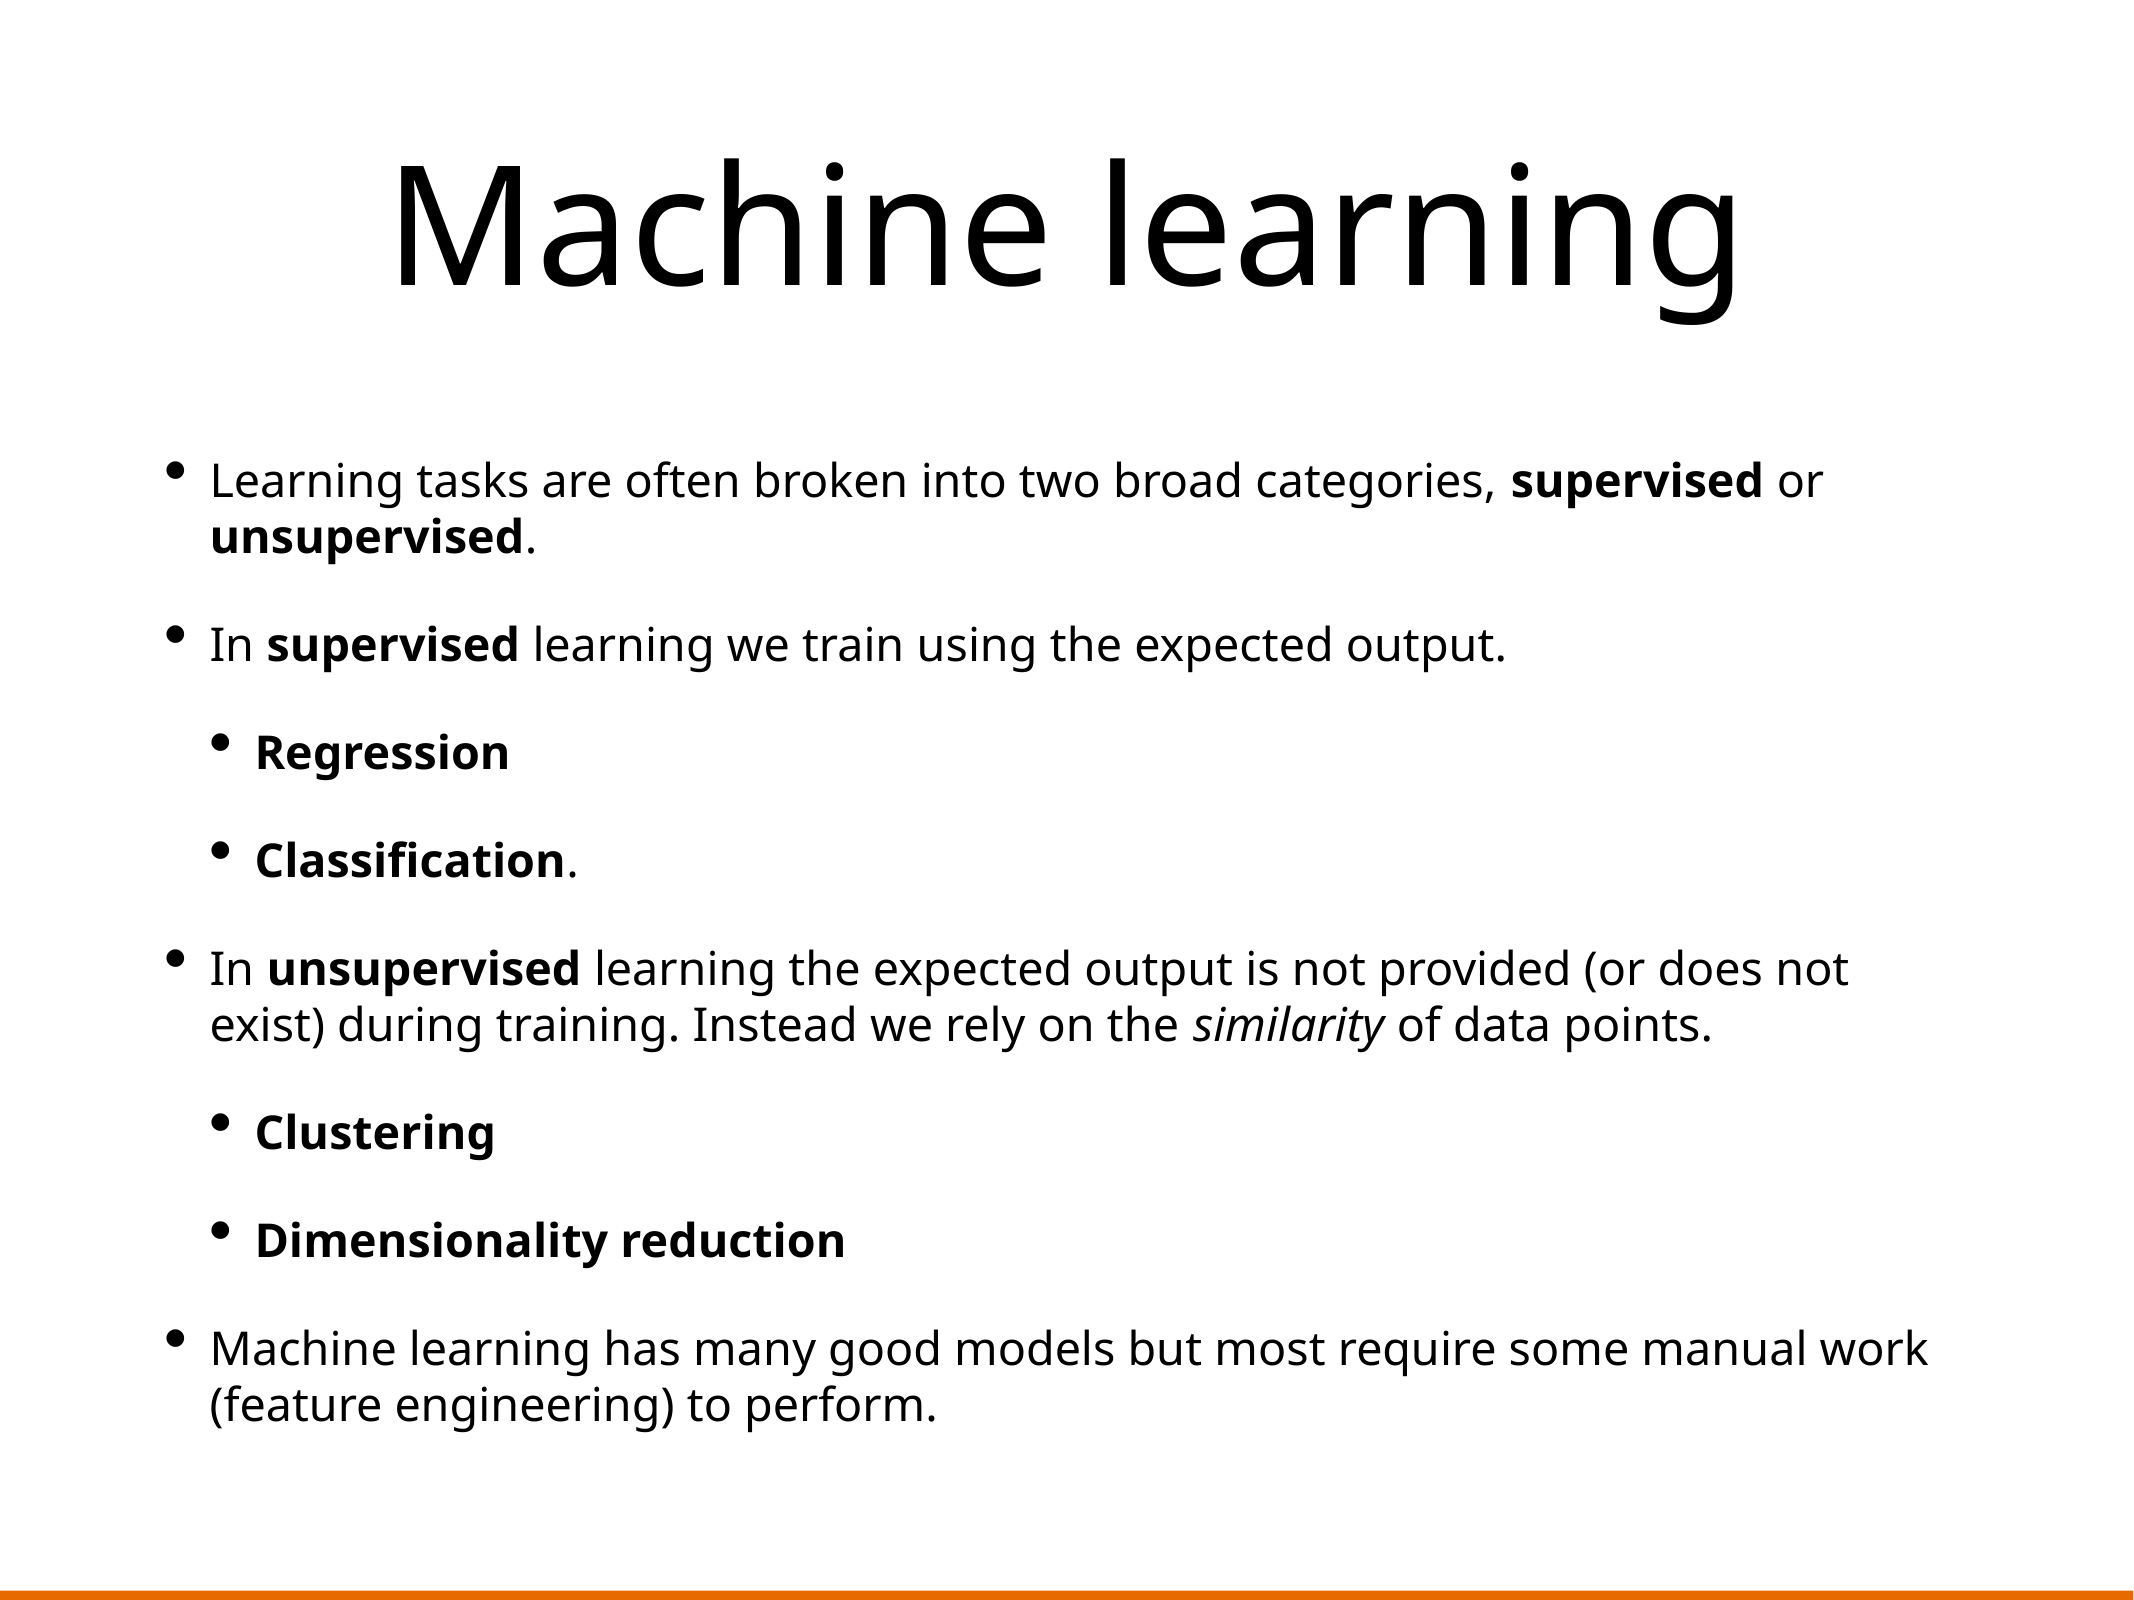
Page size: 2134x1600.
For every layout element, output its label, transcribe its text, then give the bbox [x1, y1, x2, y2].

list Learning tasks are often broken into two broad categories, supervised or unsupervised. In supervised learning we train using the expected output. Regression Classification. In unsupervised learning the expected output is not provided (or does not exist) during training. Instead we rely on the similarity of data points. Clustering Dimensionality reduction Machine learning has many good models but most require some manual work (feature engineering) to perform. [155, 424, 1978, 1457]
title Machine learning [155, 41, 1978, 397]
